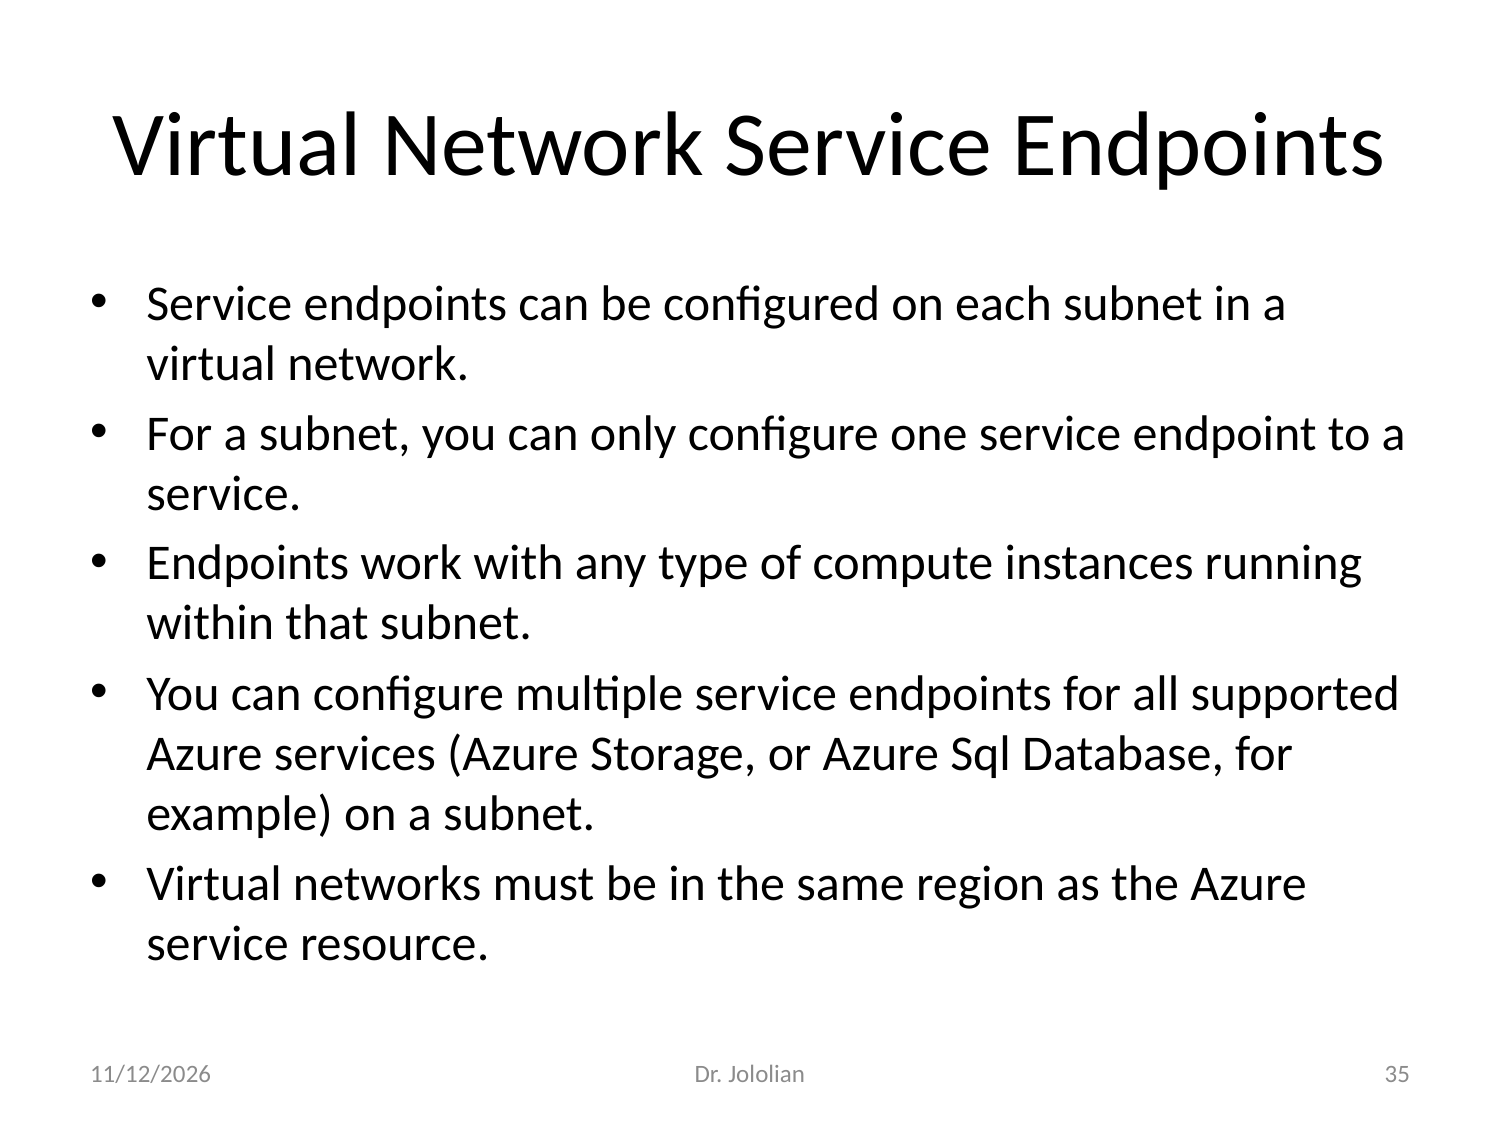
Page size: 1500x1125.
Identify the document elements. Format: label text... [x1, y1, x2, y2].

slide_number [75, 1042, 425, 1103]
title Virtual Network Service Endpoints [75, 45, 1425, 233]
slide_number 35 [1074, 1042, 1425, 1103]
list Service endpoints can be configured on each subnet in a virtual network. For a subnet, you can only configure one service endpoint to a service. Endpoints work with any type of compute instances running within that subnet. You can configure multiple service endpoints for all supported Azure services (Azure Storage, or Azure Sql Database, for example) on a subnet. Virtual networks must be in the same region as the Azure service resource. [75, 262, 1425, 1005]
footer Dr. Jololian [512, 1042, 988, 1103]
